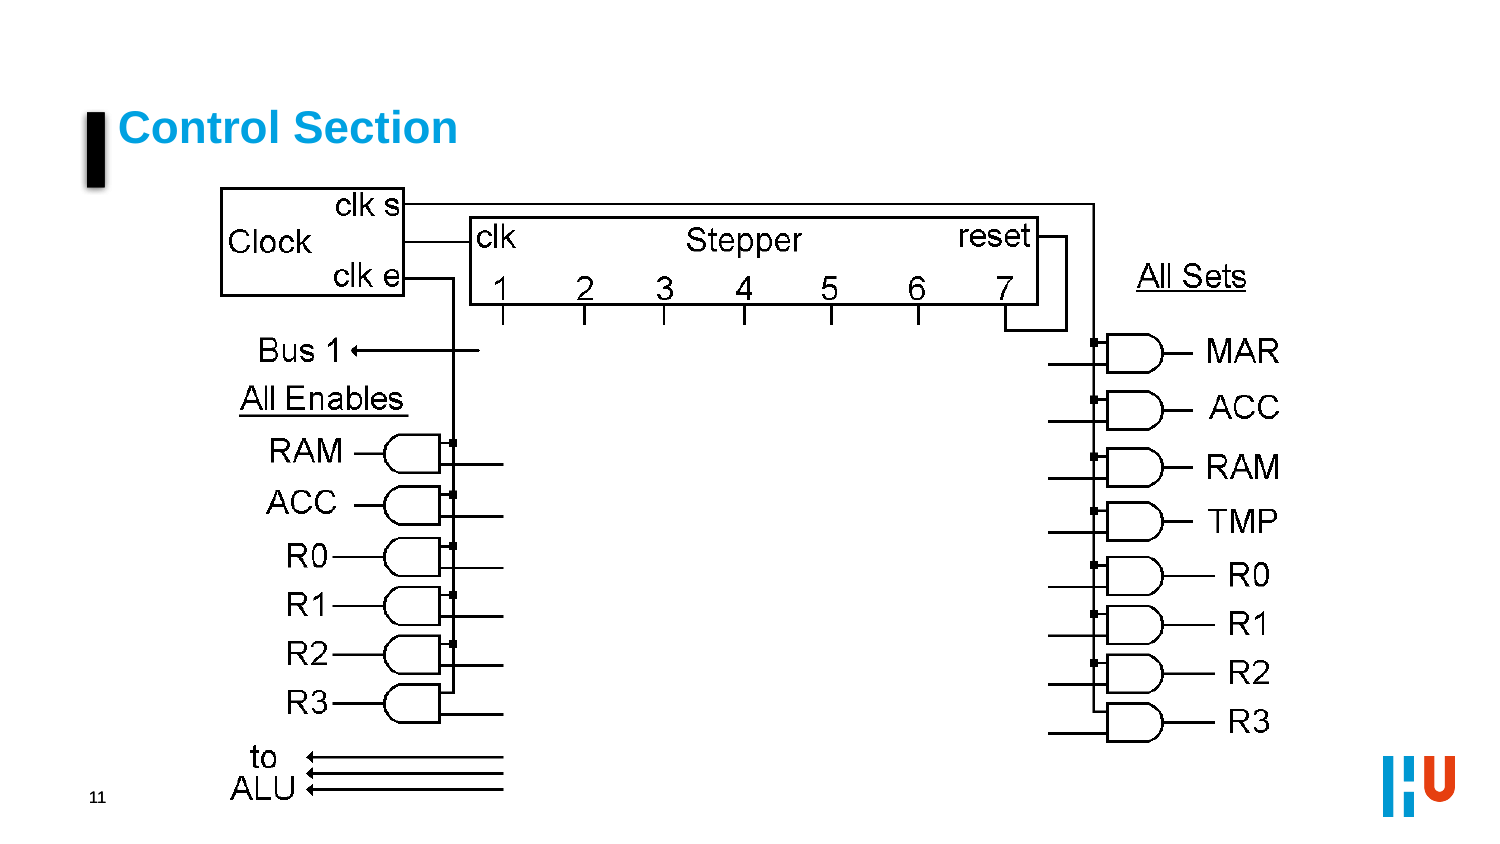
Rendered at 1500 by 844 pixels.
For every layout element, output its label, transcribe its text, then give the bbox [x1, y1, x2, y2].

picture [1394, 756, 1455, 817]
list Control Section [117, 102, 1357, 178]
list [218, 184, 1283, 806]
